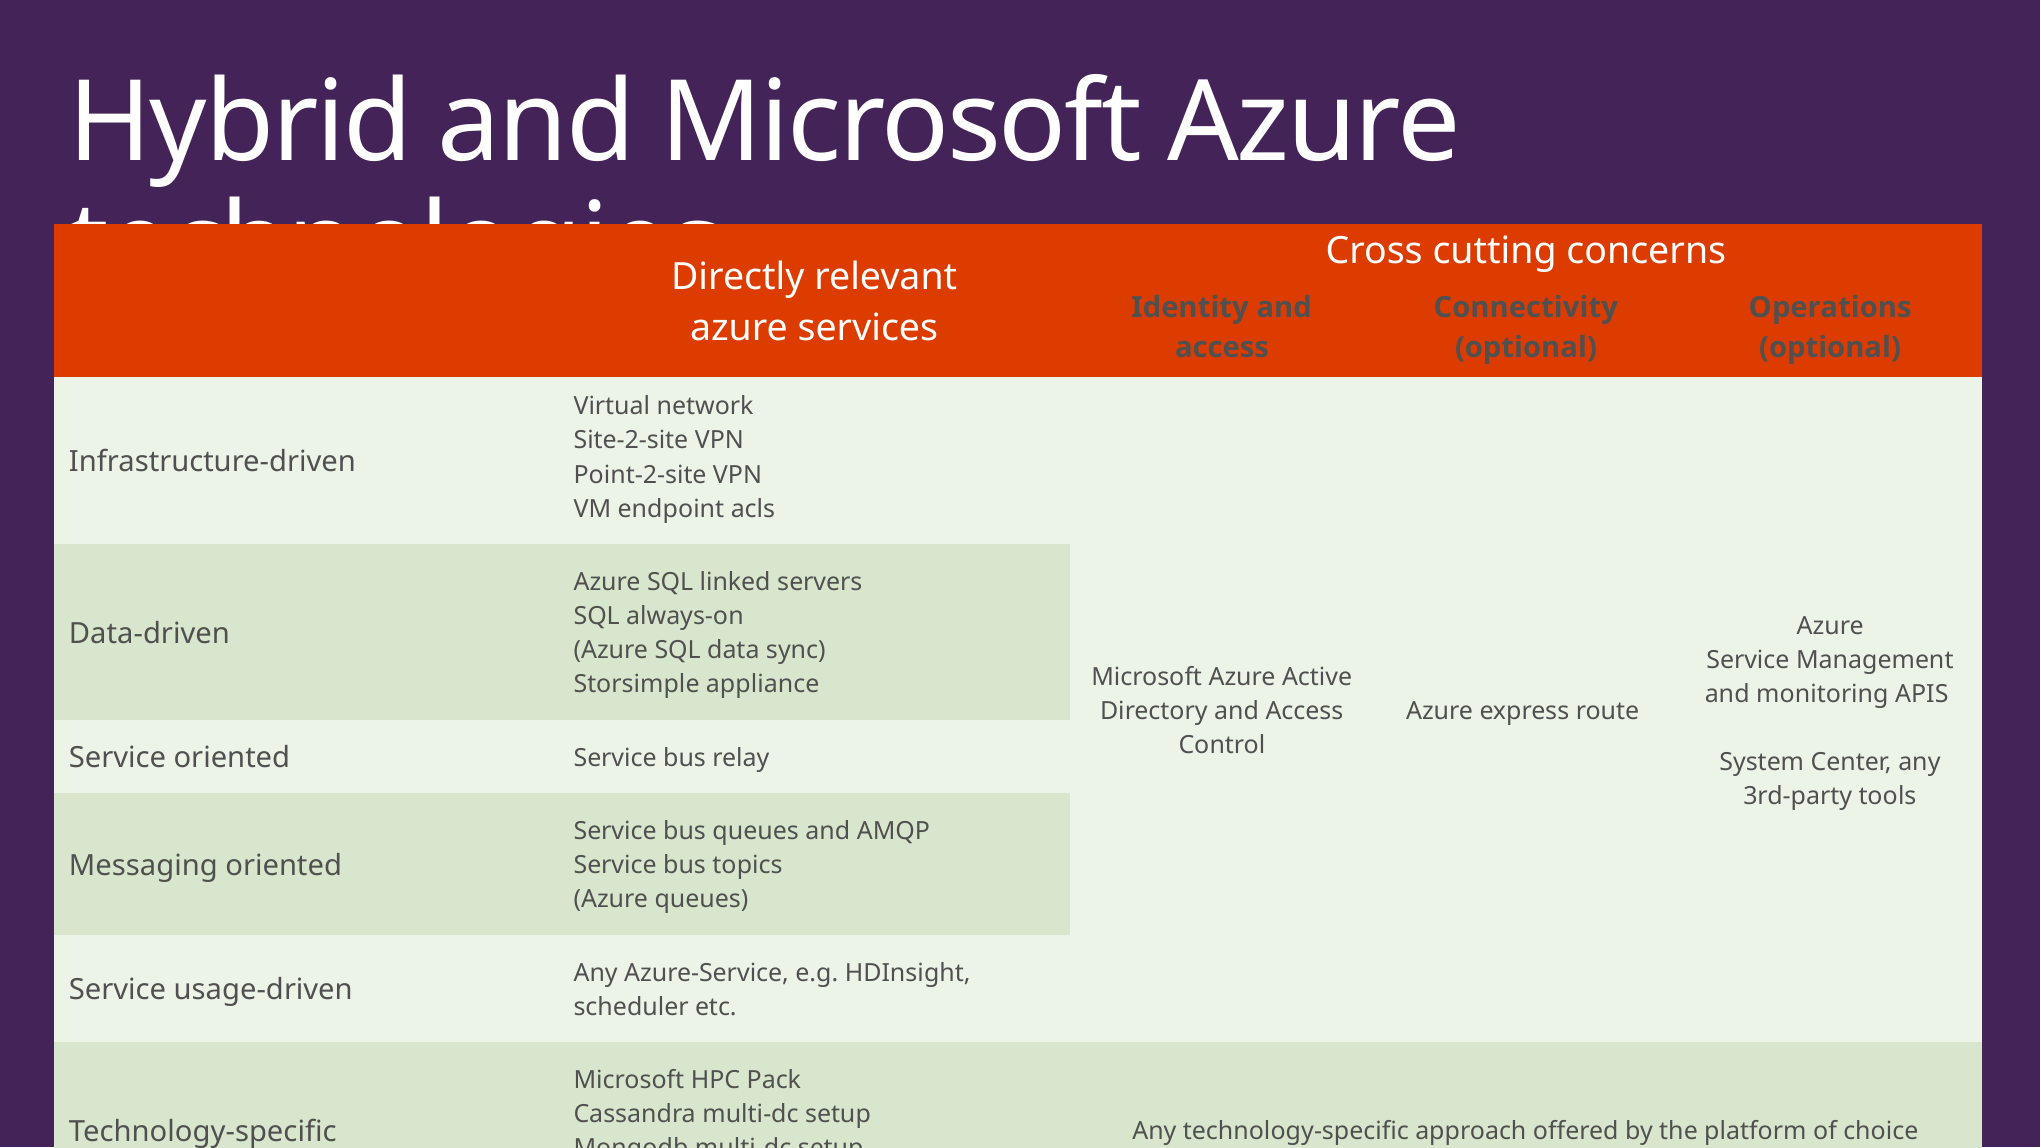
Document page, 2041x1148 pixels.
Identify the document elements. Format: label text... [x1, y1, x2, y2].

table_cell Infrastructure-driven [54, 377, 559, 544]
table_cell Messaging oriented [54, 793, 559, 935]
table_header [54, 224, 559, 377]
table_cell Technology-specific [54, 1042, 559, 1148]
table_cell Azure Service Management and monitoring APIS System Center, any 3rd-party tools [1678, 377, 1982, 1042]
table_cell Service bus relay [559, 720, 1070, 793]
table_cell Operations (optional) [1678, 275, 1982, 377]
table_cell Virtual network Site-2-site VPN Point-2-site VPN VM endpoint acls [559, 377, 1070, 544]
title Hybrid and Microsoft Azure technologies [45, 48, 1996, 199]
table_cell Microsoft HPC Pack Cassandra multi-dc setup Mongodb multi-dc setup ... [559, 1042, 1070, 1148]
table_cell Service usage-driven [54, 935, 559, 1042]
table_cell Microsoft Azure Active Directory and Access Control [1070, 377, 1374, 1042]
table_cell Data-driven [54, 544, 559, 720]
table_cell Any Azure-Service, e.g. HDInsight, scheduler etc. [559, 935, 1070, 1042]
table_cell Azure express route [1374, 377, 1678, 1042]
table_cell Azure SQL linked servers SQL always-on (Azure SQL data sync) Storsimple appliance [559, 544, 1070, 720]
table_header Cross cutting concerns [1070, 224, 1982, 275]
table_cell Service oriented [54, 720, 559, 793]
table_cell Connectivity (optional) [1374, 275, 1678, 377]
table_cell Identity and access [1070, 275, 1374, 377]
table_header Directly relevant azure services [559, 224, 1070, 377]
table_cell Service bus queues and AMQP Service bus topics (Azure queues) [559, 793, 1070, 935]
table_cell Any technology-specific approach offered by the platform of choice [1070, 1042, 1982, 1148]
